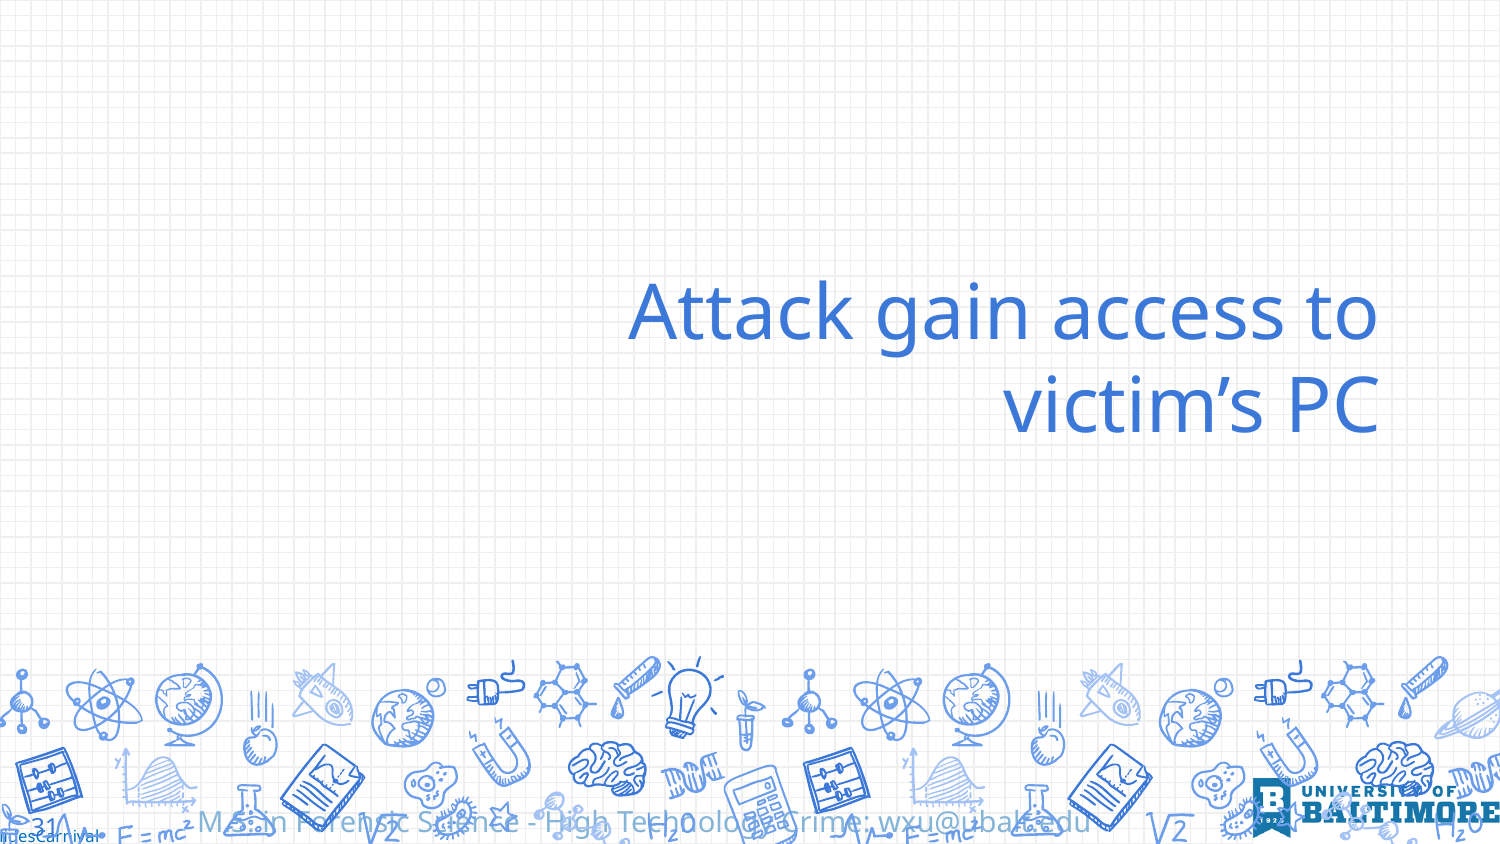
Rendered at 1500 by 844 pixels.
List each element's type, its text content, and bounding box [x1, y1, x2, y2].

picture [1354, 819, 1361, 827]
picture [1471, 771, 1479, 786]
picture [1382, 771, 1399, 783]
picture [1363, 771, 1393, 785]
picture [1253, 804, 1257, 821]
picture [1342, 796, 1349, 806]
picture [1481, 771, 1489, 788]
slide_number 31 [0, 796, 91, 844]
picture [1253, 771, 1500, 844]
picture [1423, 777, 1429, 784]
picture [1394, 771, 1431, 791]
picture [1479, 779, 1483, 790]
picture [1282, 807, 1299, 827]
picture [1283, 771, 1308, 783]
picture [1388, 823, 1396, 835]
title Attack gain access to victim’s PC [526, 272, 1397, 463]
